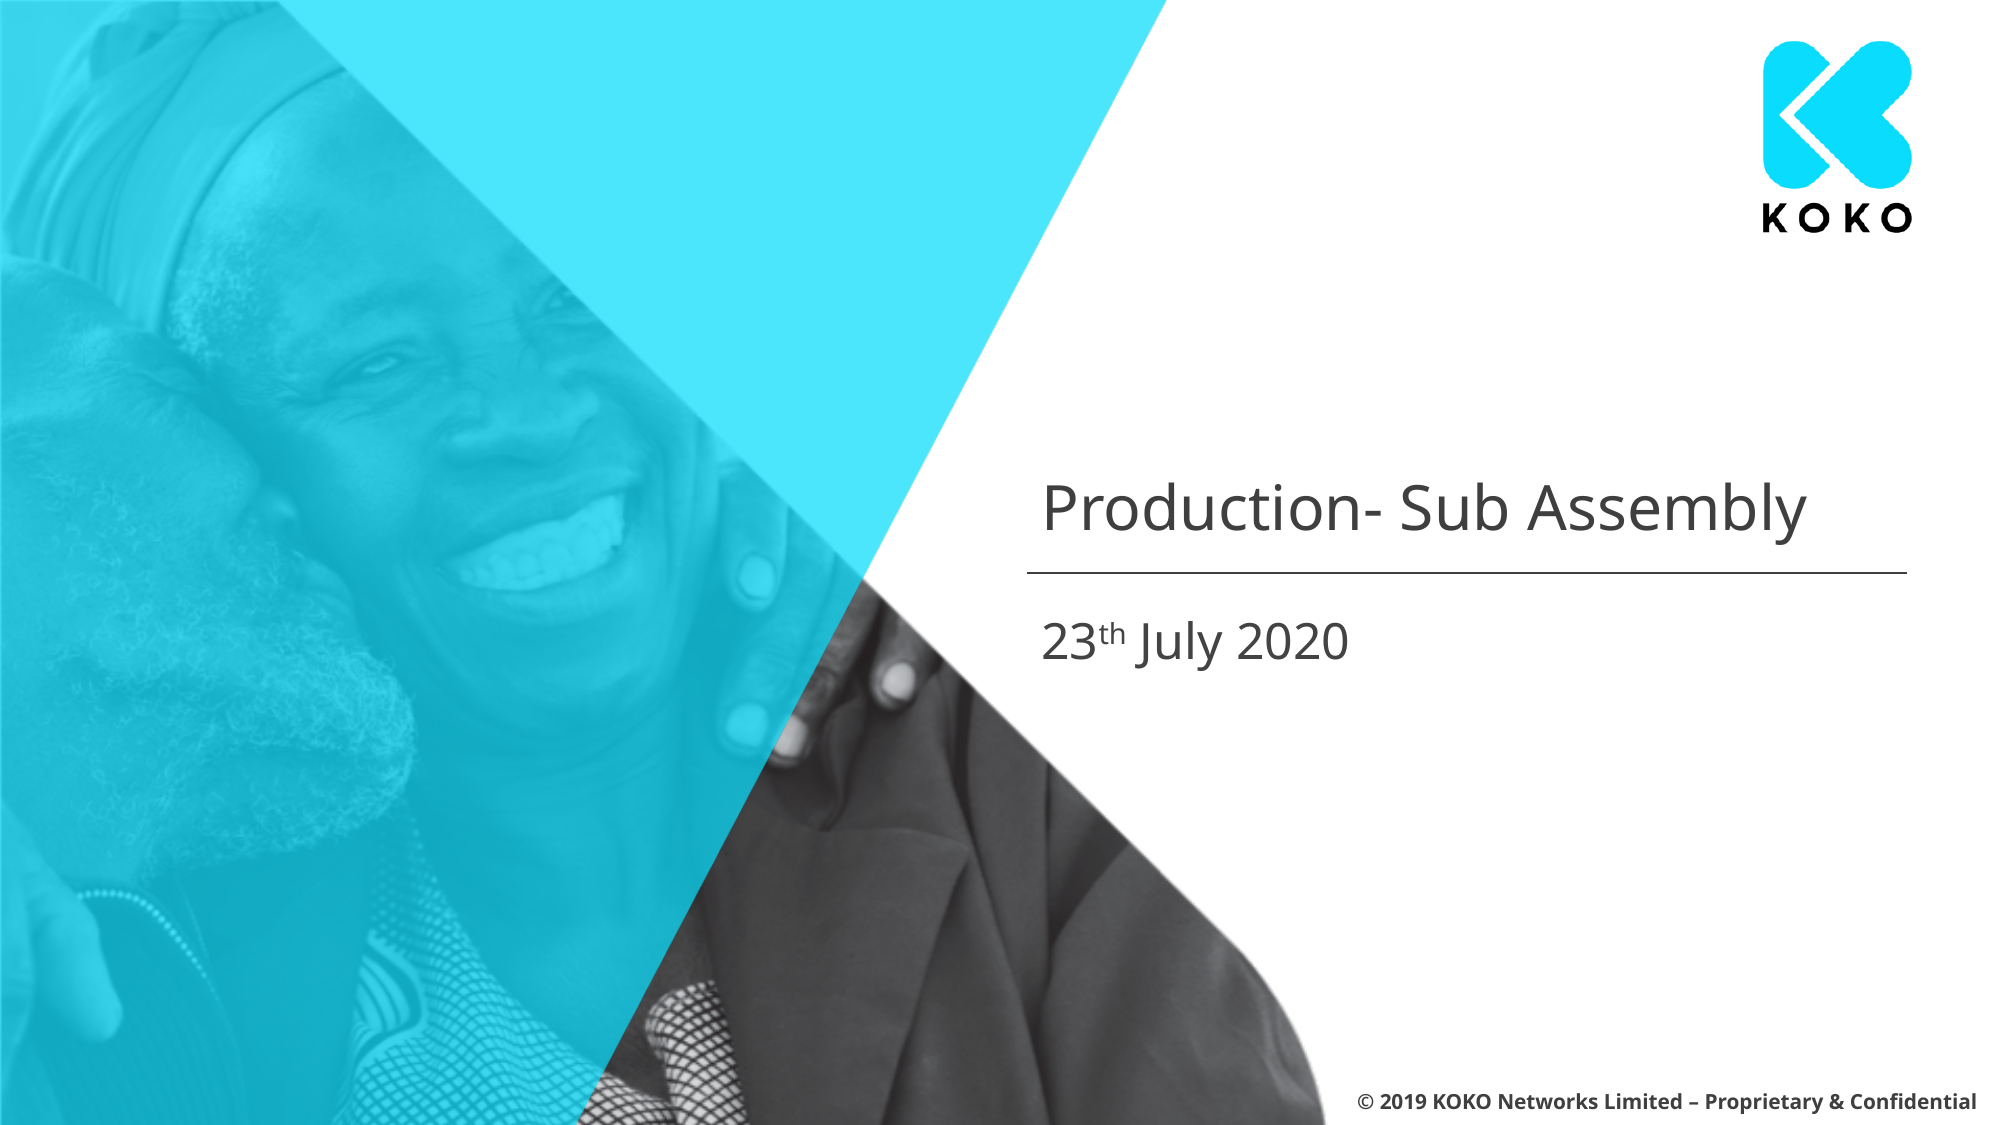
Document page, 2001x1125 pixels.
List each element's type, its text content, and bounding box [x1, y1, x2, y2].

picture [1710, 17, 1960, 266]
title Production- Sub Assembly [1026, 449, 1908, 572]
subtitle 23th July 2020 [1026, 608, 1908, 732]
picture [0, 0, 1328, 1125]
